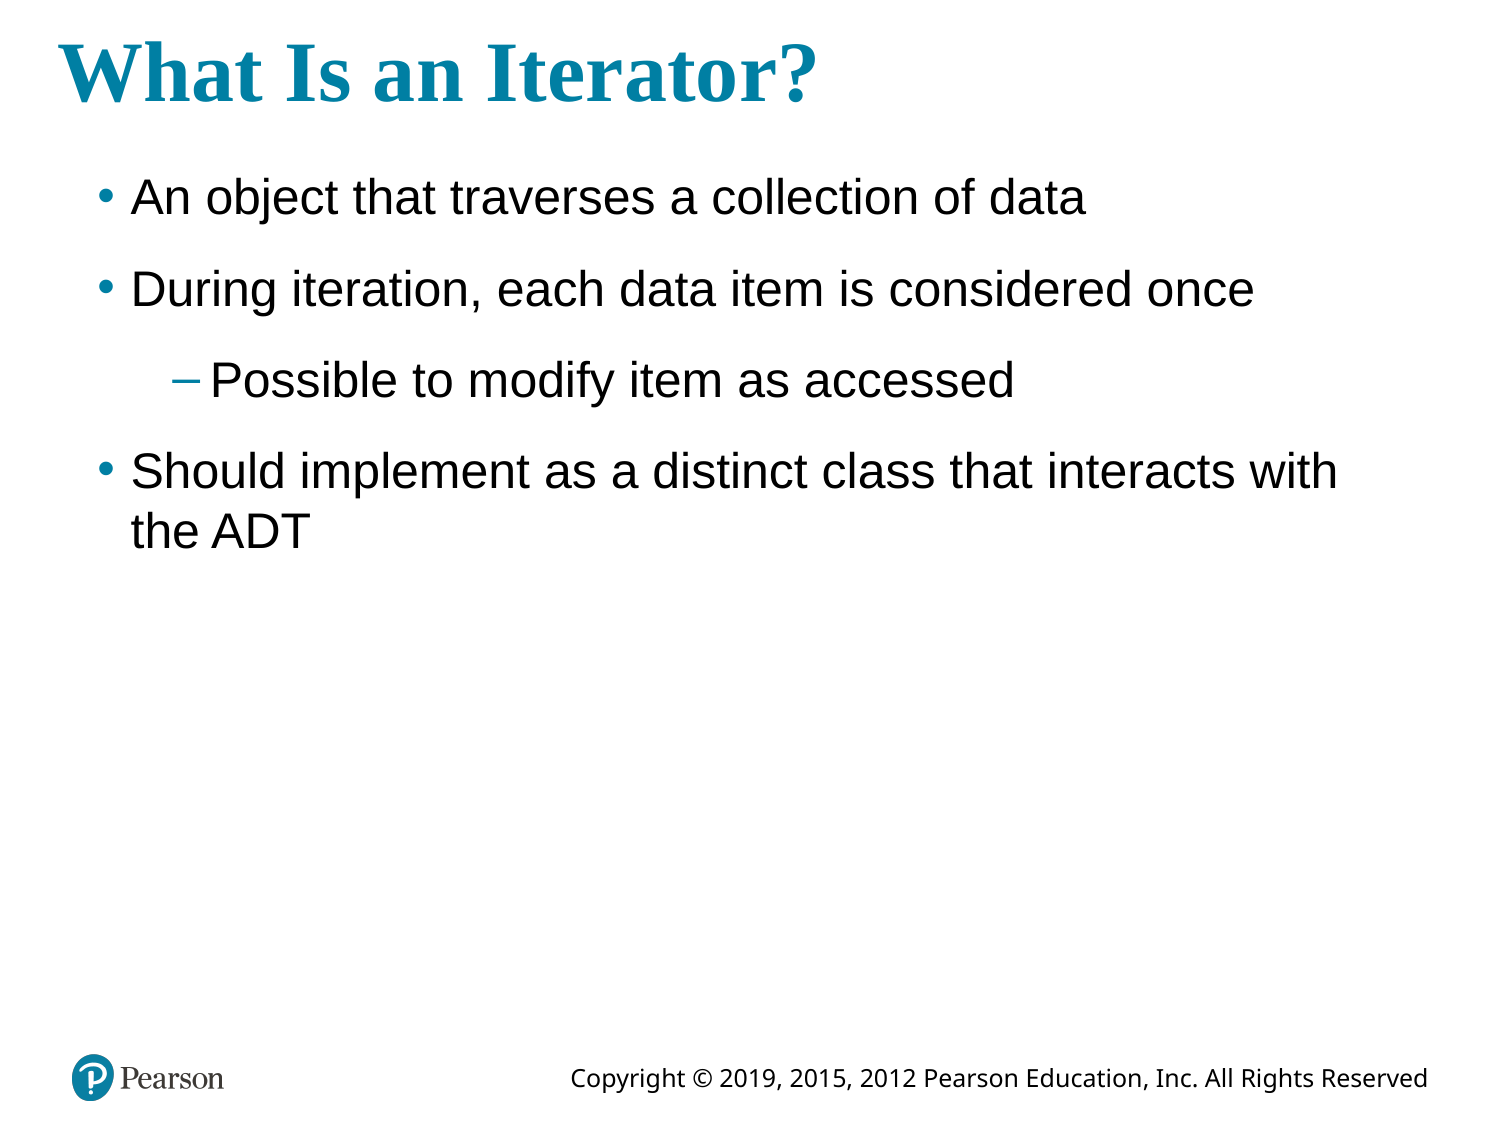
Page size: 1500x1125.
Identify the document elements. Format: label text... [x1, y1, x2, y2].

picture [72, 1087, 83, 1101]
picture [80, 1063, 106, 1088]
picture [72, 1054, 88, 1070]
list An object that traverses a collection of data During iteration, each data item is considered once Possible to modify item as accessed Should implement as a distinct class that interacts with the ADT [65, 149, 1417, 976]
title What Is an Iterator? [41, 0, 1440, 135]
picture [98, 1054, 224, 1101]
